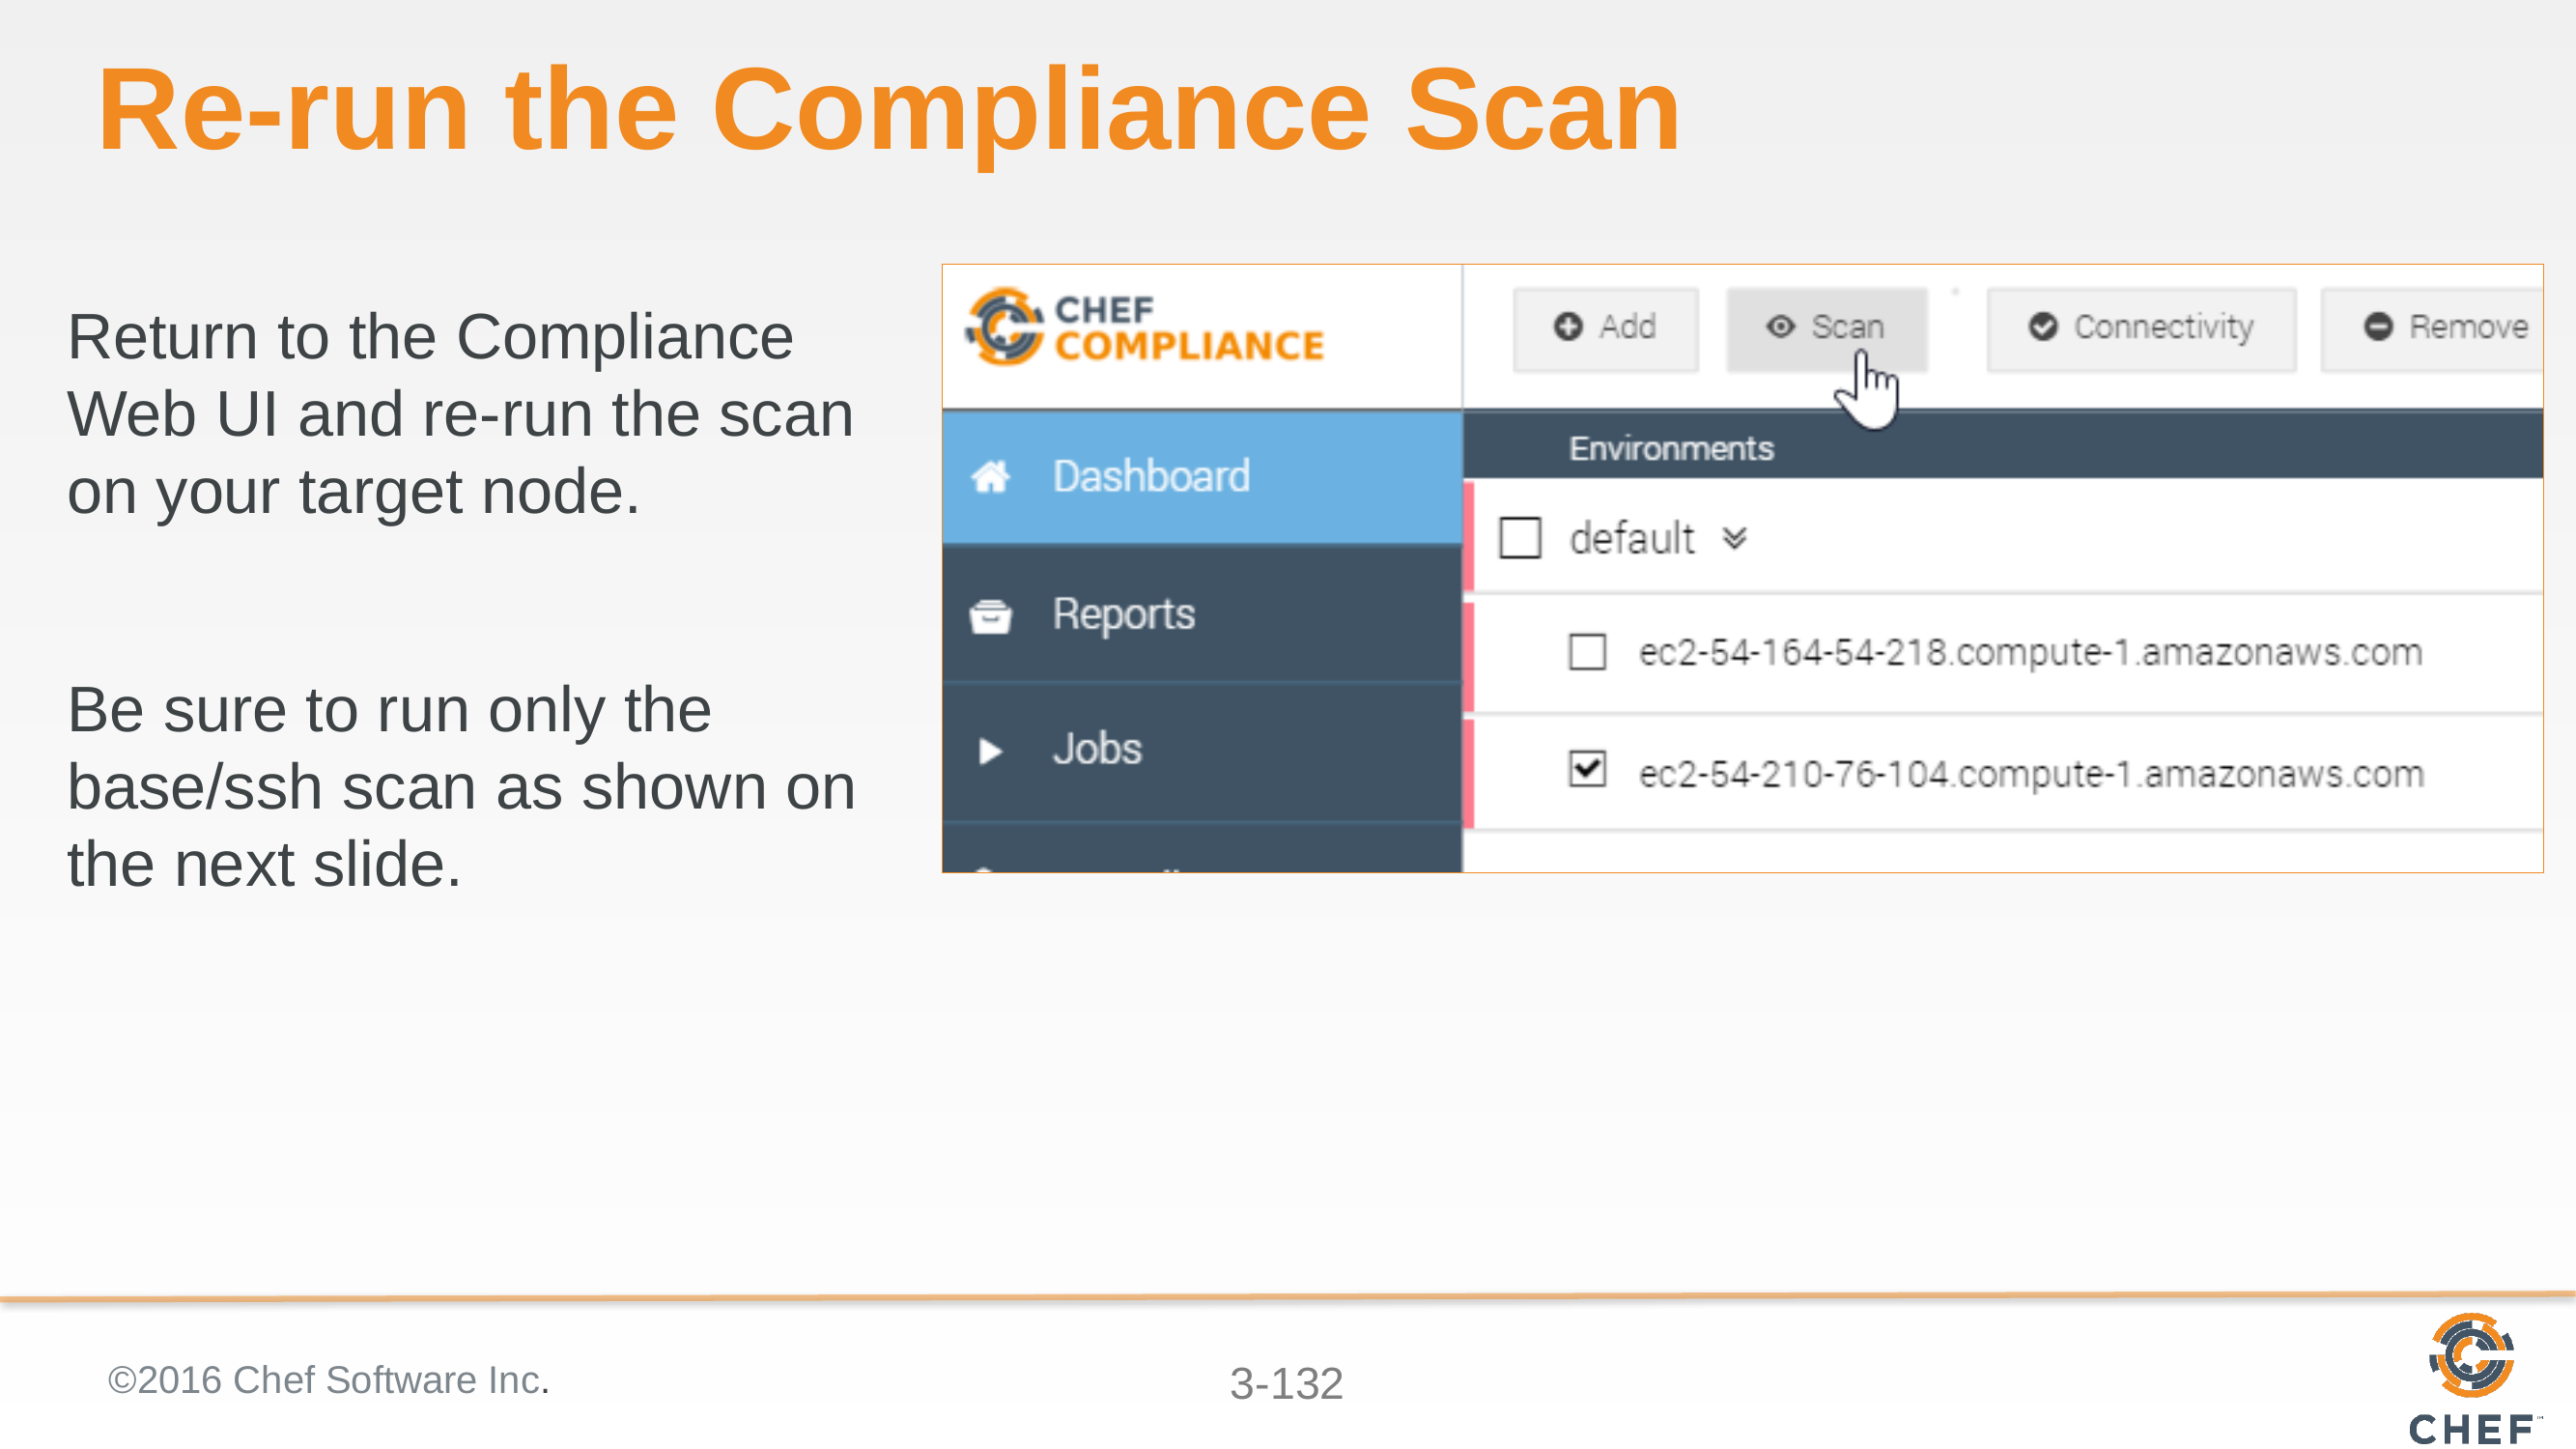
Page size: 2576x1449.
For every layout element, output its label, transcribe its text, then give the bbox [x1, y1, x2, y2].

picture [2399, 1297, 2551, 1449]
list Return to the Compliance Web UI and re-run the scan on your target node. Be sure to run only the base/ssh scan as shown on the next slide. [67, 294, 906, 1142]
title Re-run the Compliance Scan [96, 48, 2463, 180]
picture [941, 264, 2545, 873]
